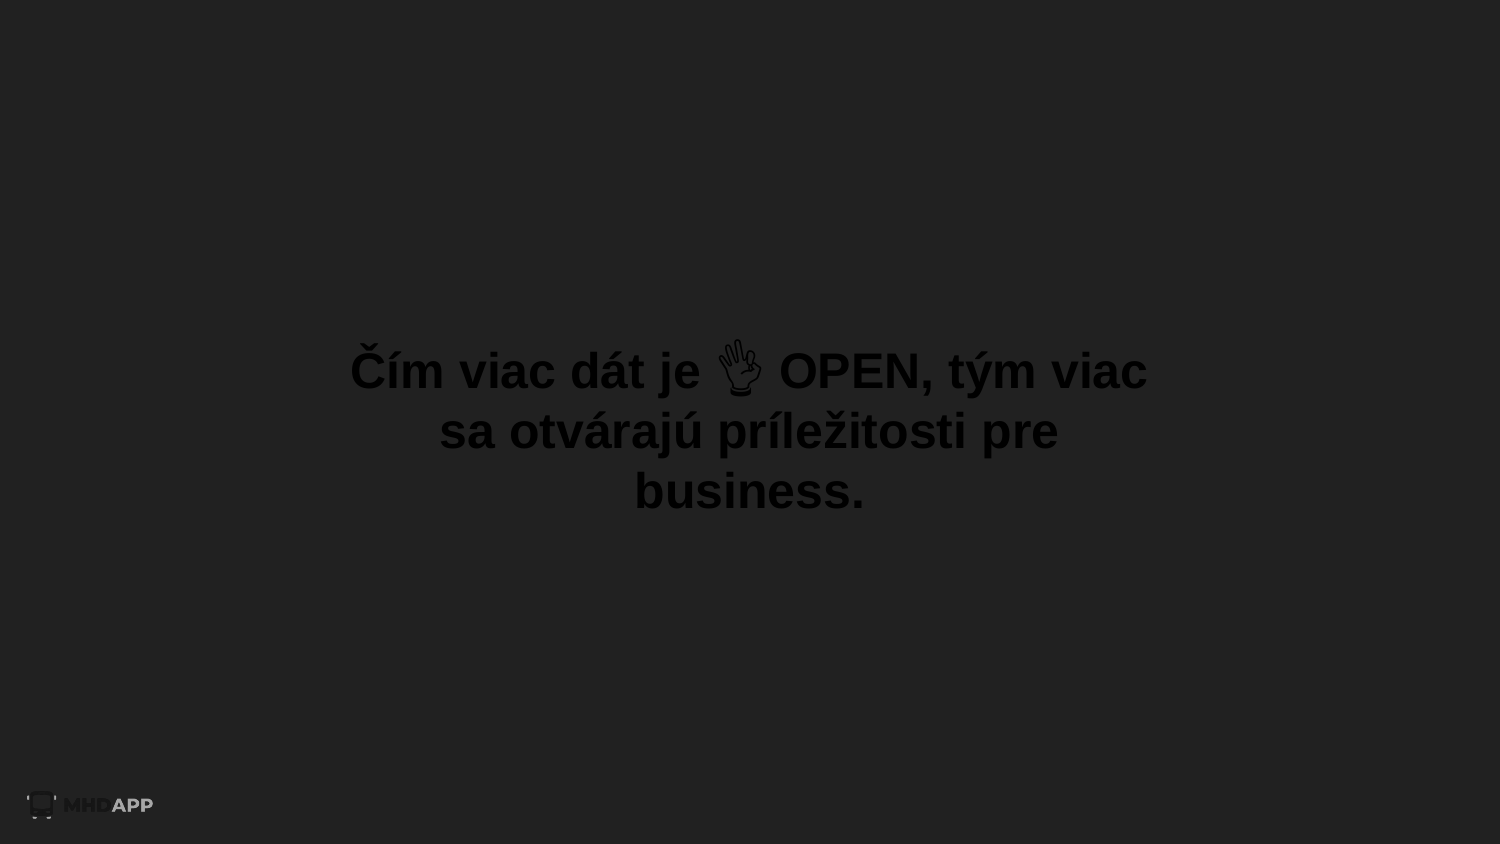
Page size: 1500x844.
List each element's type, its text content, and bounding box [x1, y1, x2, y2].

title Čím viac dát je 👌 OPEN, tým viac sa otvárajú príležitosti pre business. [303, 310, 1197, 534]
picture [27, 791, 154, 819]
